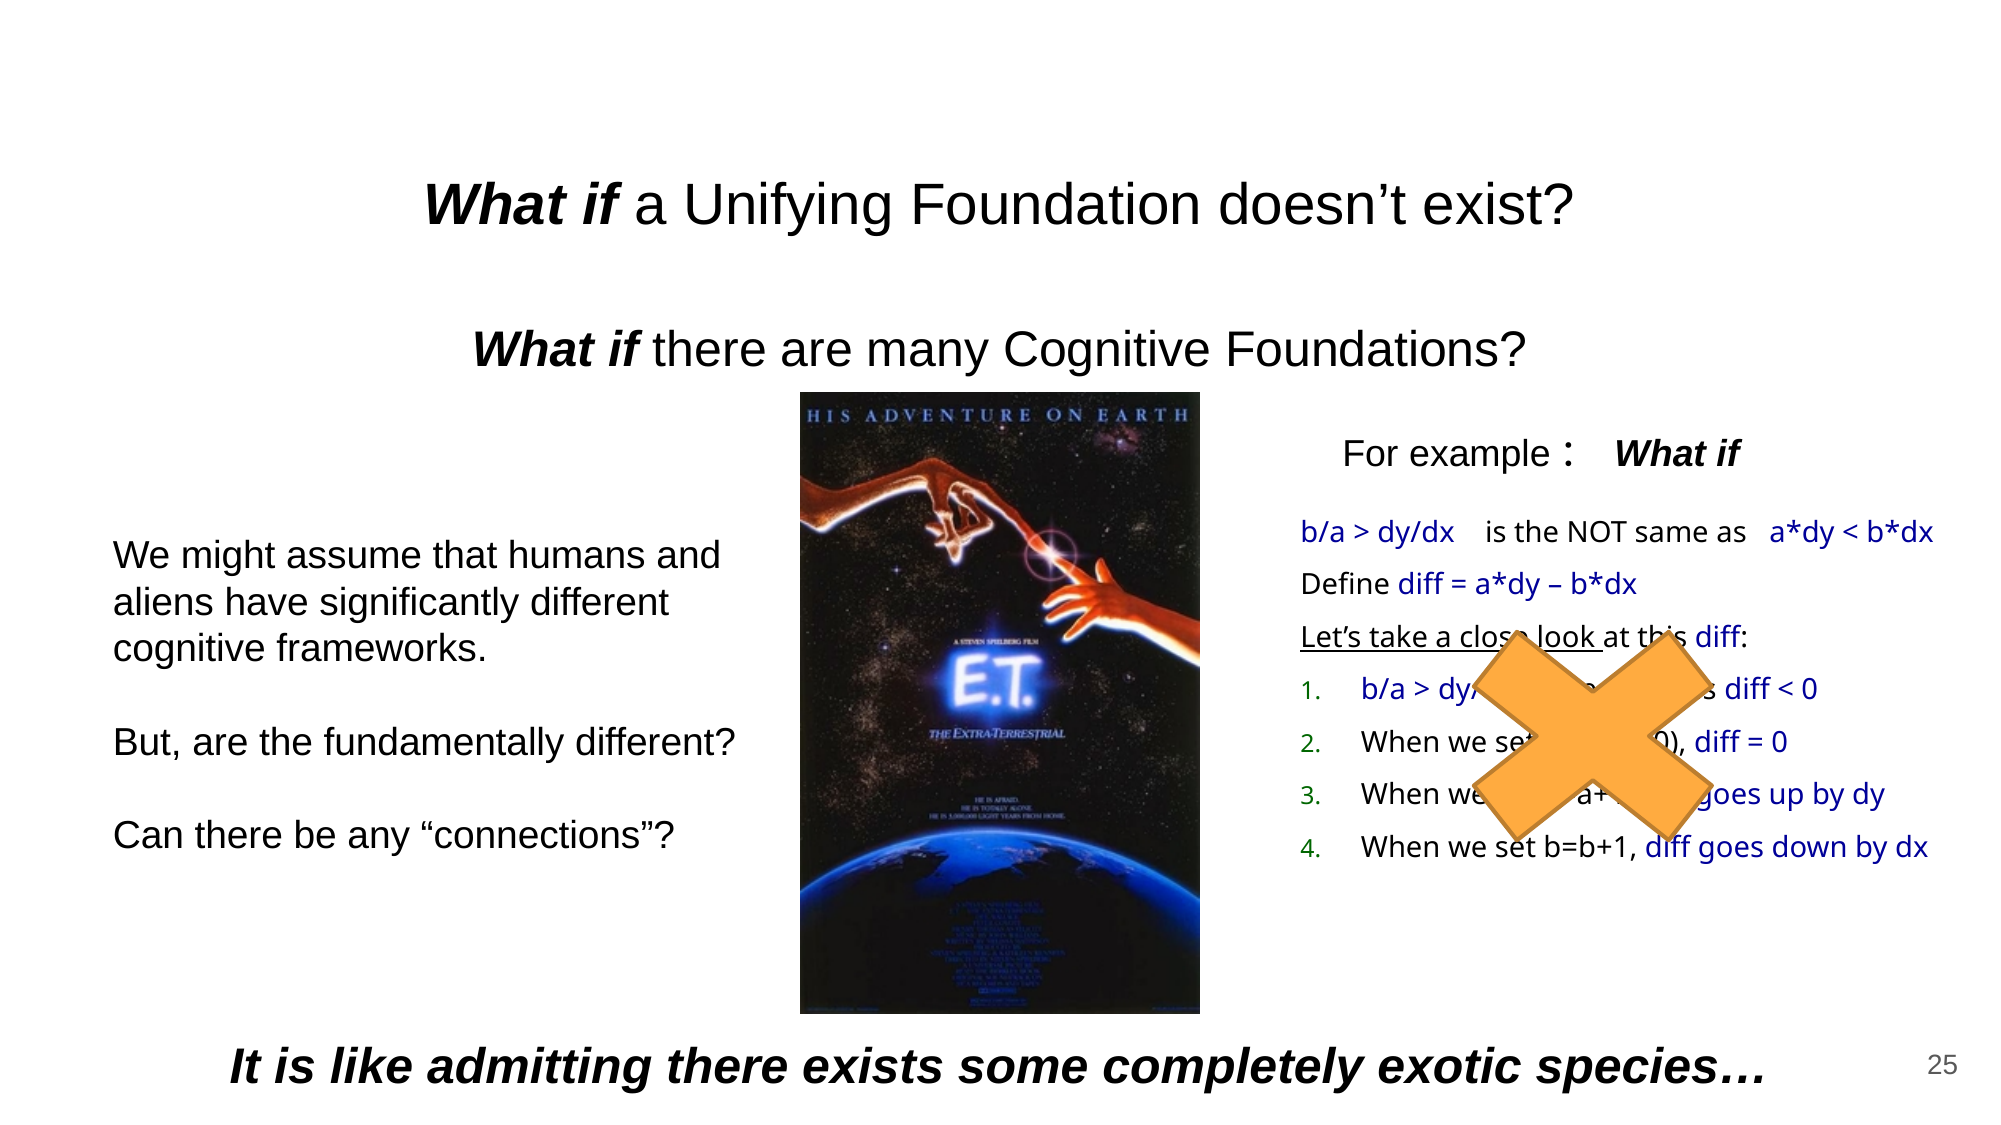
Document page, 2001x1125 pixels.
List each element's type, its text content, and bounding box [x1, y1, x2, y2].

text_box For example： What if [1327, 421, 1755, 482]
text_box We might assume that humans and aliens have significantly different cognitive frameworks. But, are the fundamentally different? Can there be any “connections”? [98, 522, 795, 864]
text_box What if there are many Cognitive Foundations? [68, 296, 1932, 422]
text_box b/a > dy/dx is the NOT same as a*dy < b*dx Define diff = a*dy – b*dx Let’s take a close look at this diff: b/a > dy/dx is the same as diff < 0 When we set (a,b)=(0,0), diff = 0 When we set a=a+1, diff goes up by dy When we set b=b+1, diff goes down by dx [1226, 505, 1960, 884]
text_box [1471, 629, 1714, 843]
title What if a Unifying Foundation doesn’t exist? [68, 150, 1932, 277]
slide_number 25 [1932, 1019, 1974, 1106]
picture [800, 392, 1200, 1014]
text_box It is like admitting there exists some completely exotic species… [68, 1013, 1932, 1125]
